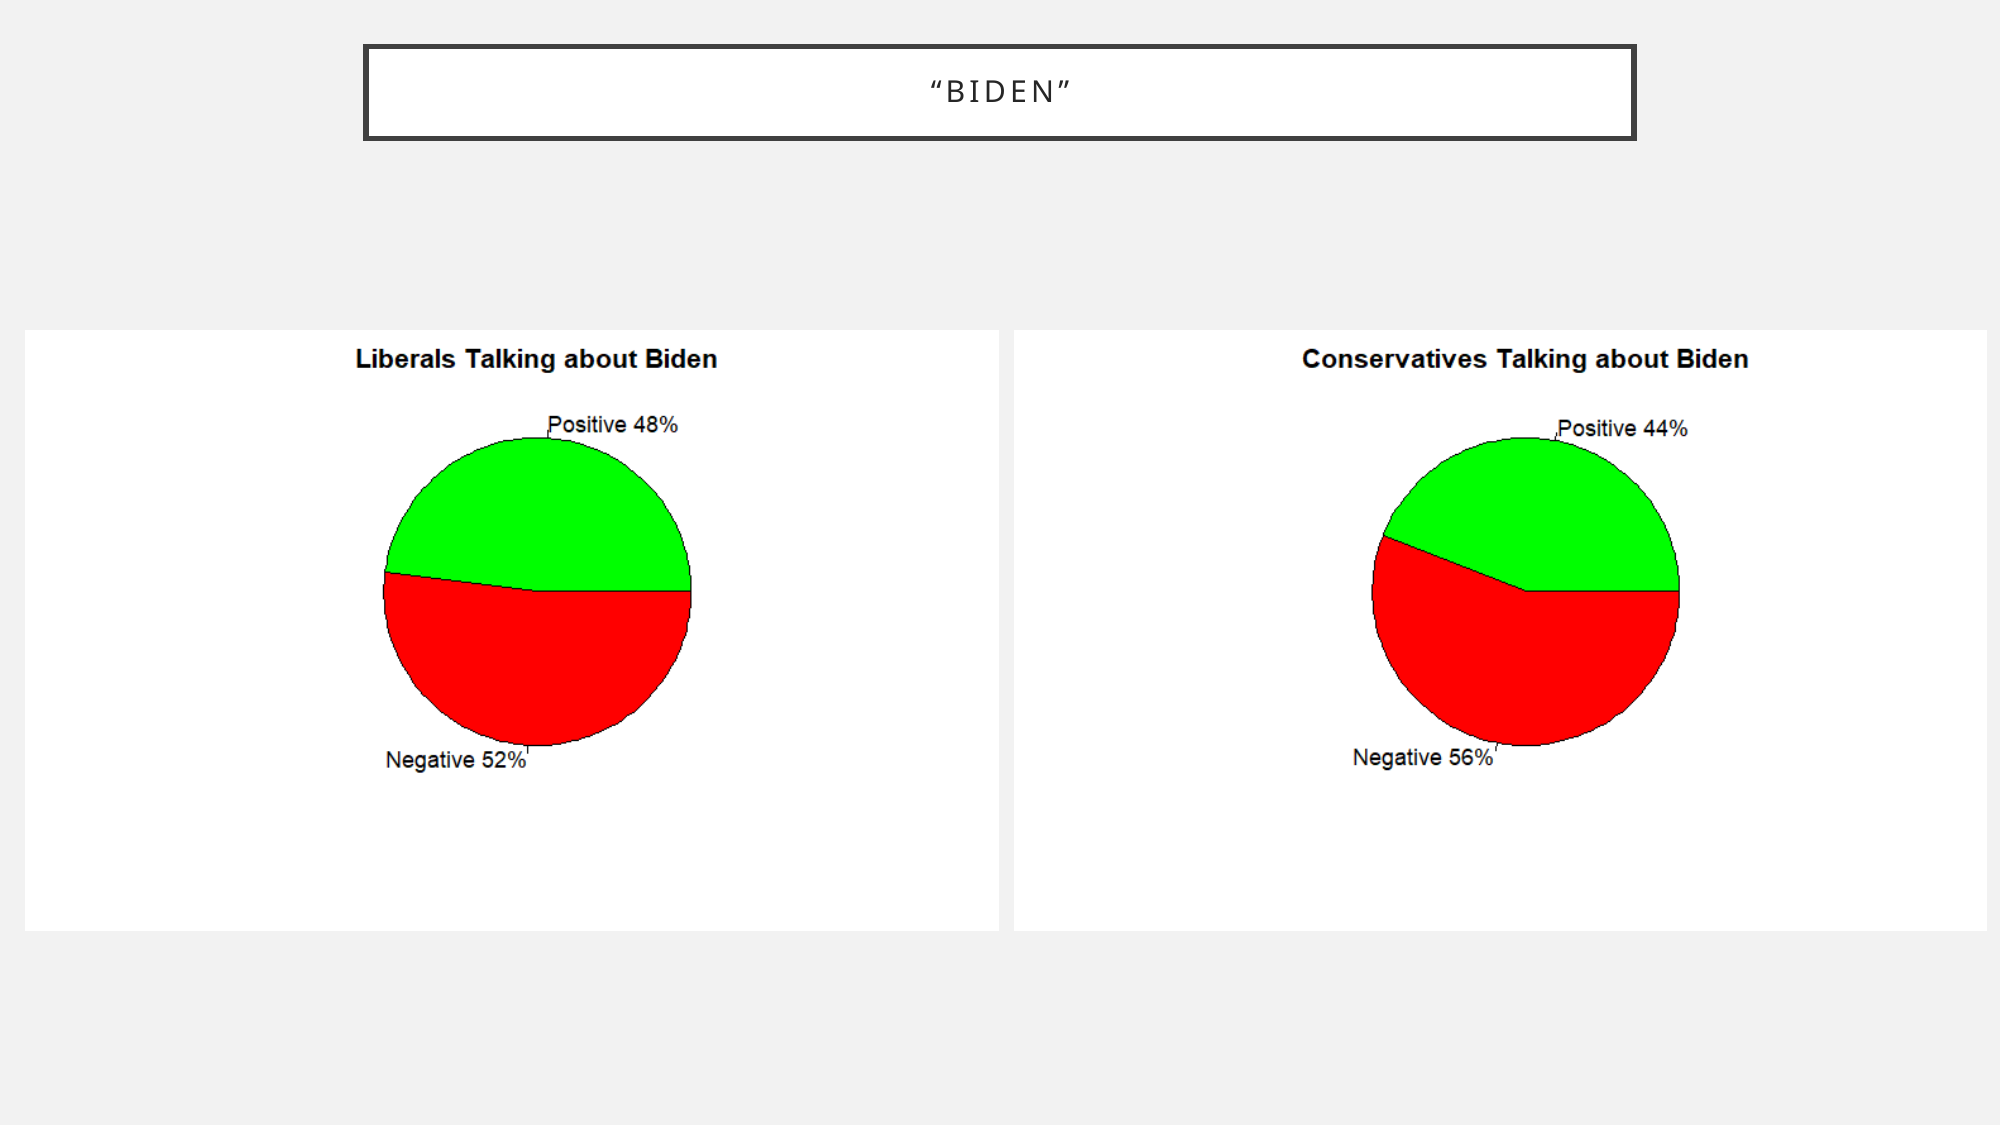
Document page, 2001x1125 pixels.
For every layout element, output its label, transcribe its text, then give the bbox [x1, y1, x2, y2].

picture [25, 330, 999, 931]
picture [1014, 330, 1987, 931]
title “Biden” [363, 44, 1637, 141]
